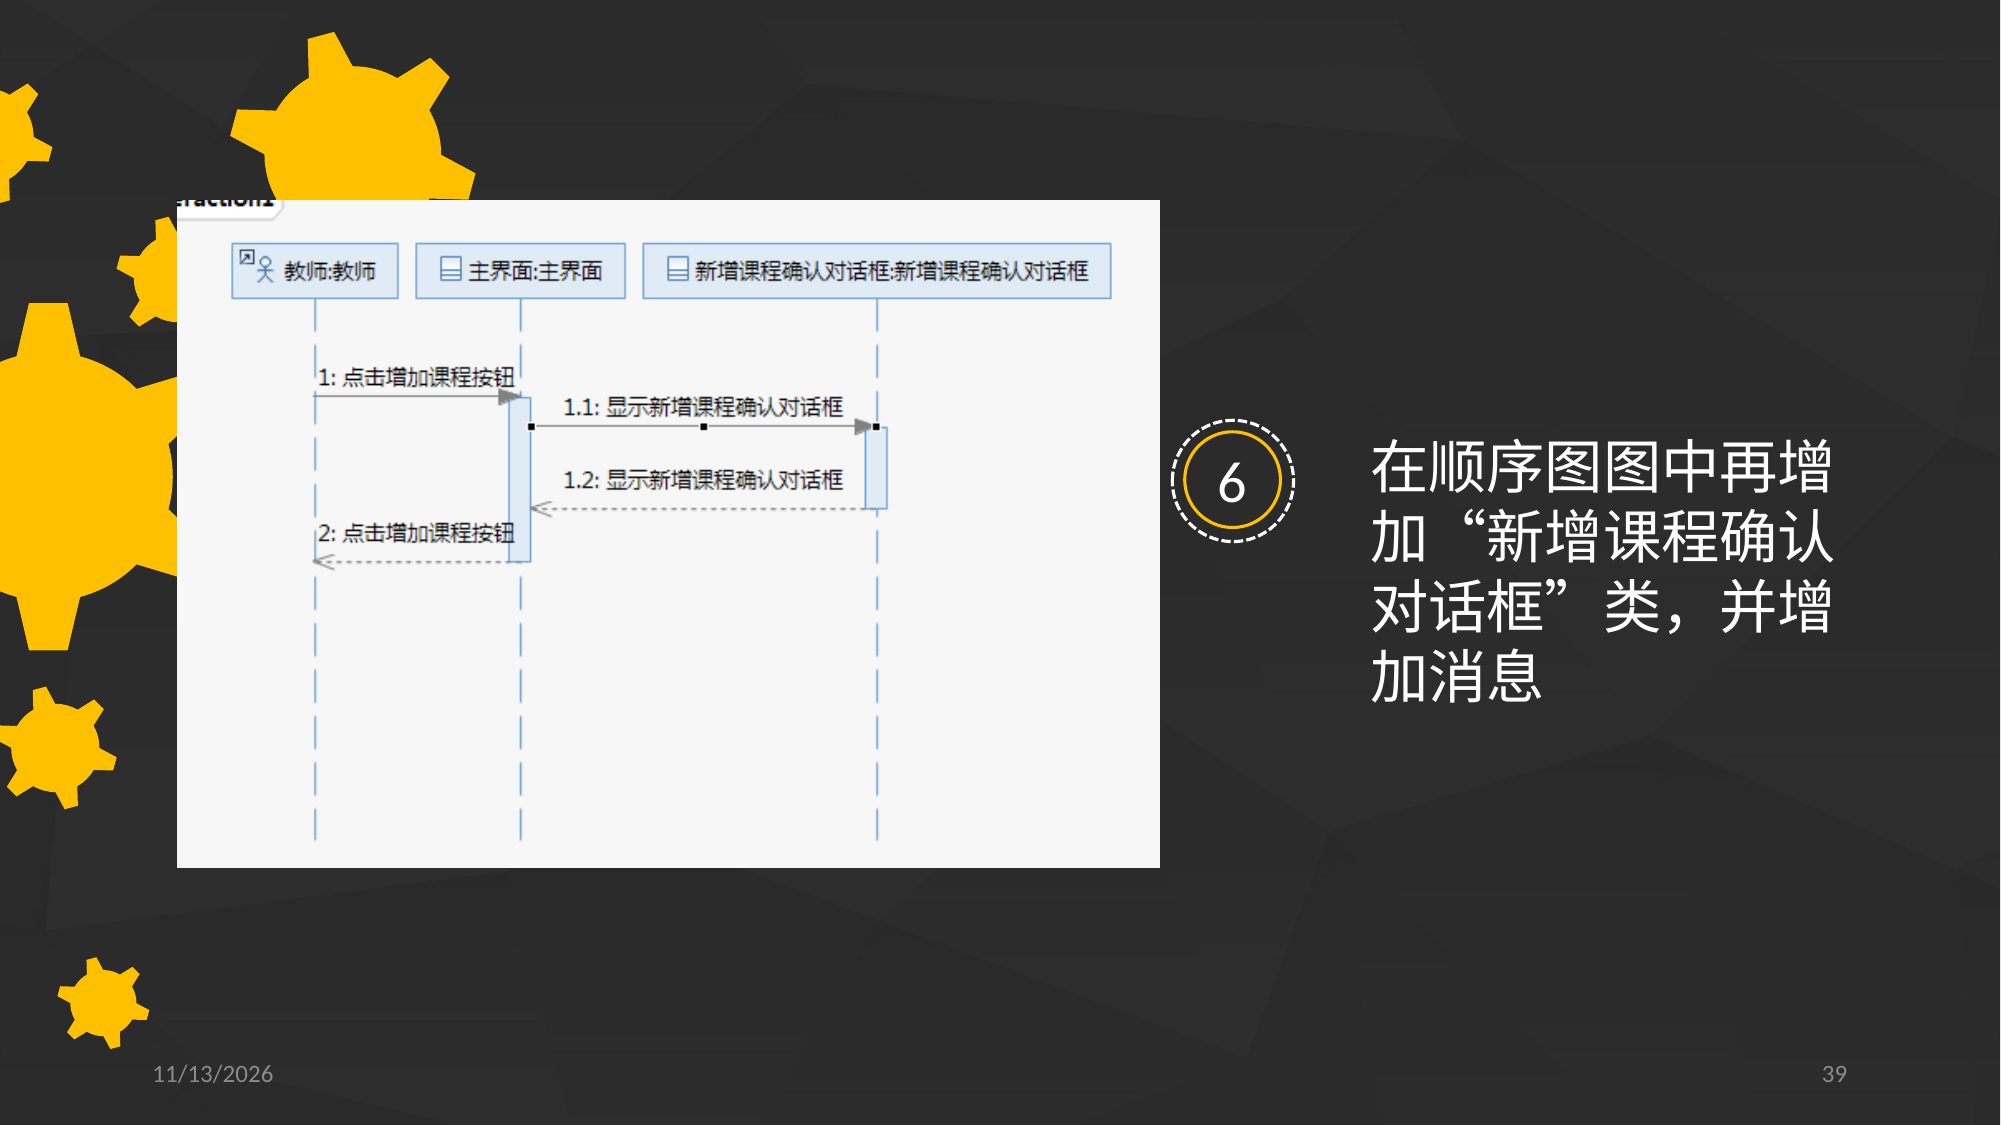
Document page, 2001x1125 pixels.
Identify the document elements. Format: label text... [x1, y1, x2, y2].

text_box [115, 215, 177, 328]
text_box [56, 956, 151, 1051]
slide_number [137, 1042, 588, 1103]
text_box [0, 301, 177, 652]
slide_number 39 [1412, 1042, 1863, 1103]
text_box 6 [1202, 436, 1355, 522]
text_box 在顺序图图中再增加“新增课程确认对话框”类，并增加消息 [1355, 422, 1885, 718]
text_box [0, 685, 118, 811]
picture [0, 0, 2001, 1125]
text_box [0, 82, 54, 205]
text_box [228, 30, 477, 200]
text_box [1171, 419, 1279, 543]
